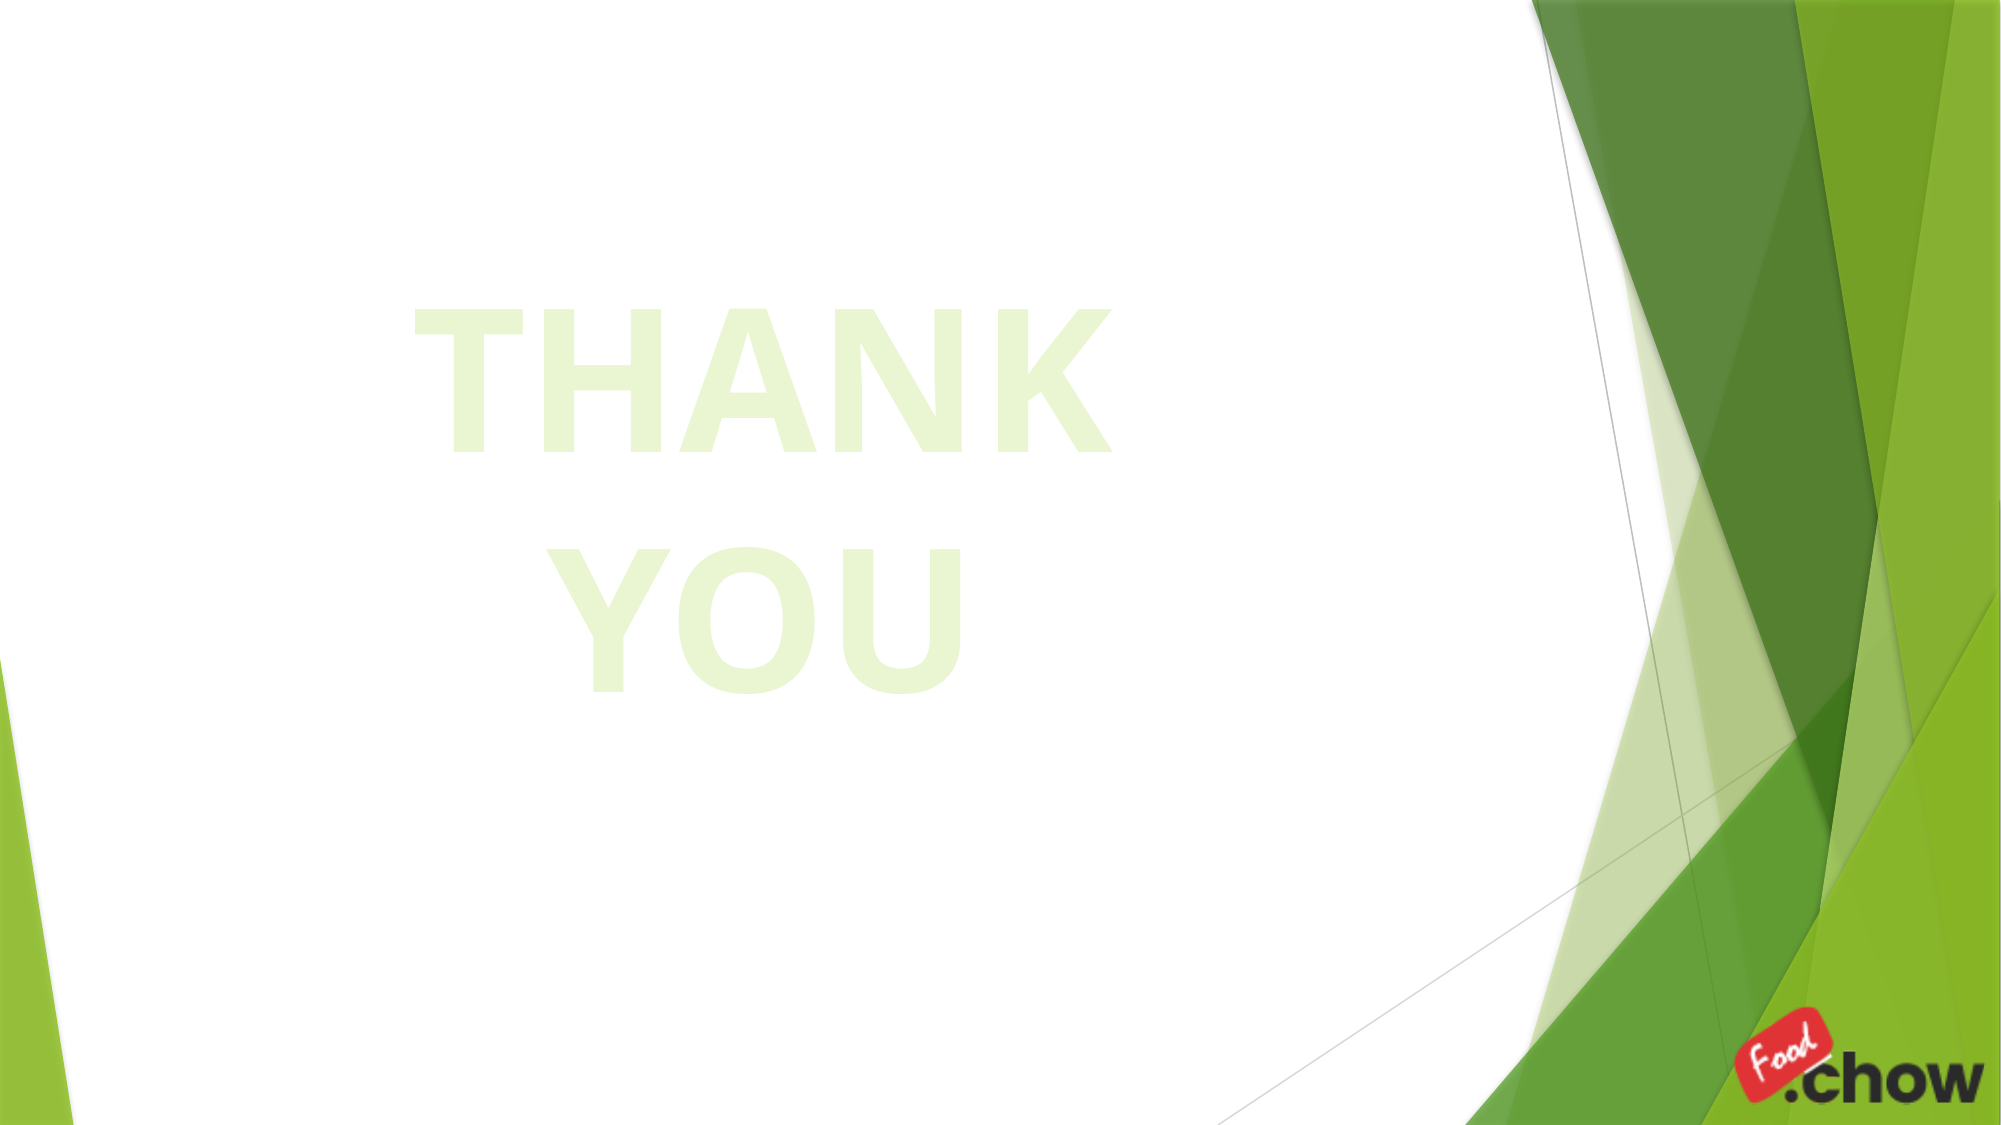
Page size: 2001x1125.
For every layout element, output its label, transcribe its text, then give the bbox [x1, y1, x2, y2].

text_box THANK YOU [398, 266, 1128, 719]
picture [1733, 1006, 1988, 1106]
